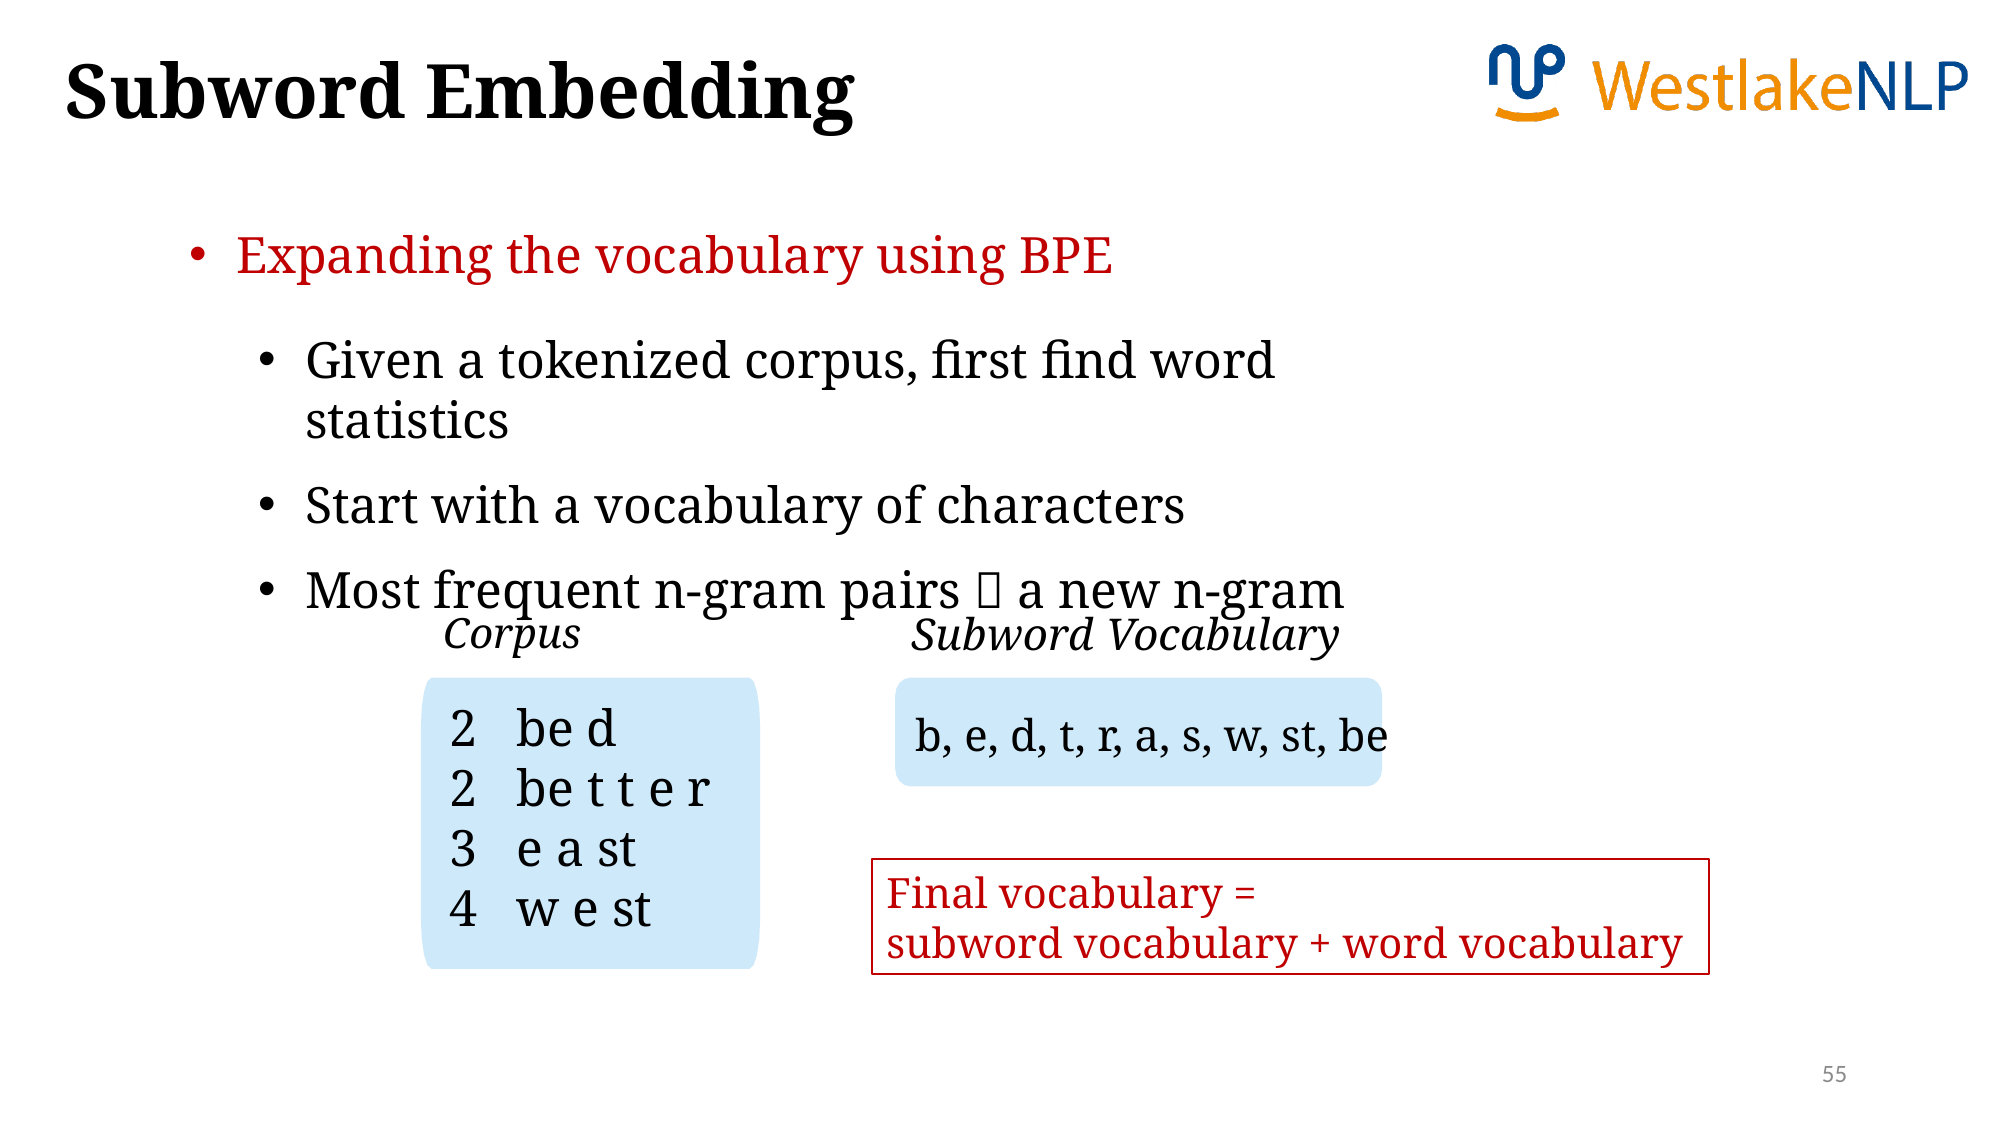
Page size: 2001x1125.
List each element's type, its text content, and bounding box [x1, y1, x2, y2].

text_box Subword Vocabulary b, e, d, t, r, a, s, w, st, be [909, 626, 1437, 761]
text_box Final vocabulary = subword vocabulary + word vocabulary [871, 859, 1709, 974]
text_box Expanding the vocabulary using BPE [174, 215, 1267, 291]
slide_number 55 [1412, 1042, 1863, 1103]
text_box Corpus [428, 626, 596, 664]
picture [1459, 0, 2000, 170]
text_box [895, 677, 1383, 787]
text_box 2 be d 2 be t t e r 3 e a st 4 w e st [434, 688, 845, 944]
text_box [420, 677, 759, 969]
text_box Subword Embedding [50, 35, 1244, 141]
text_box Given a tokenized corpus, first find word statistics Start with a vocabulary of characters Most frequent n-gram pairs  a new n-gram [243, 320, 1491, 626]
